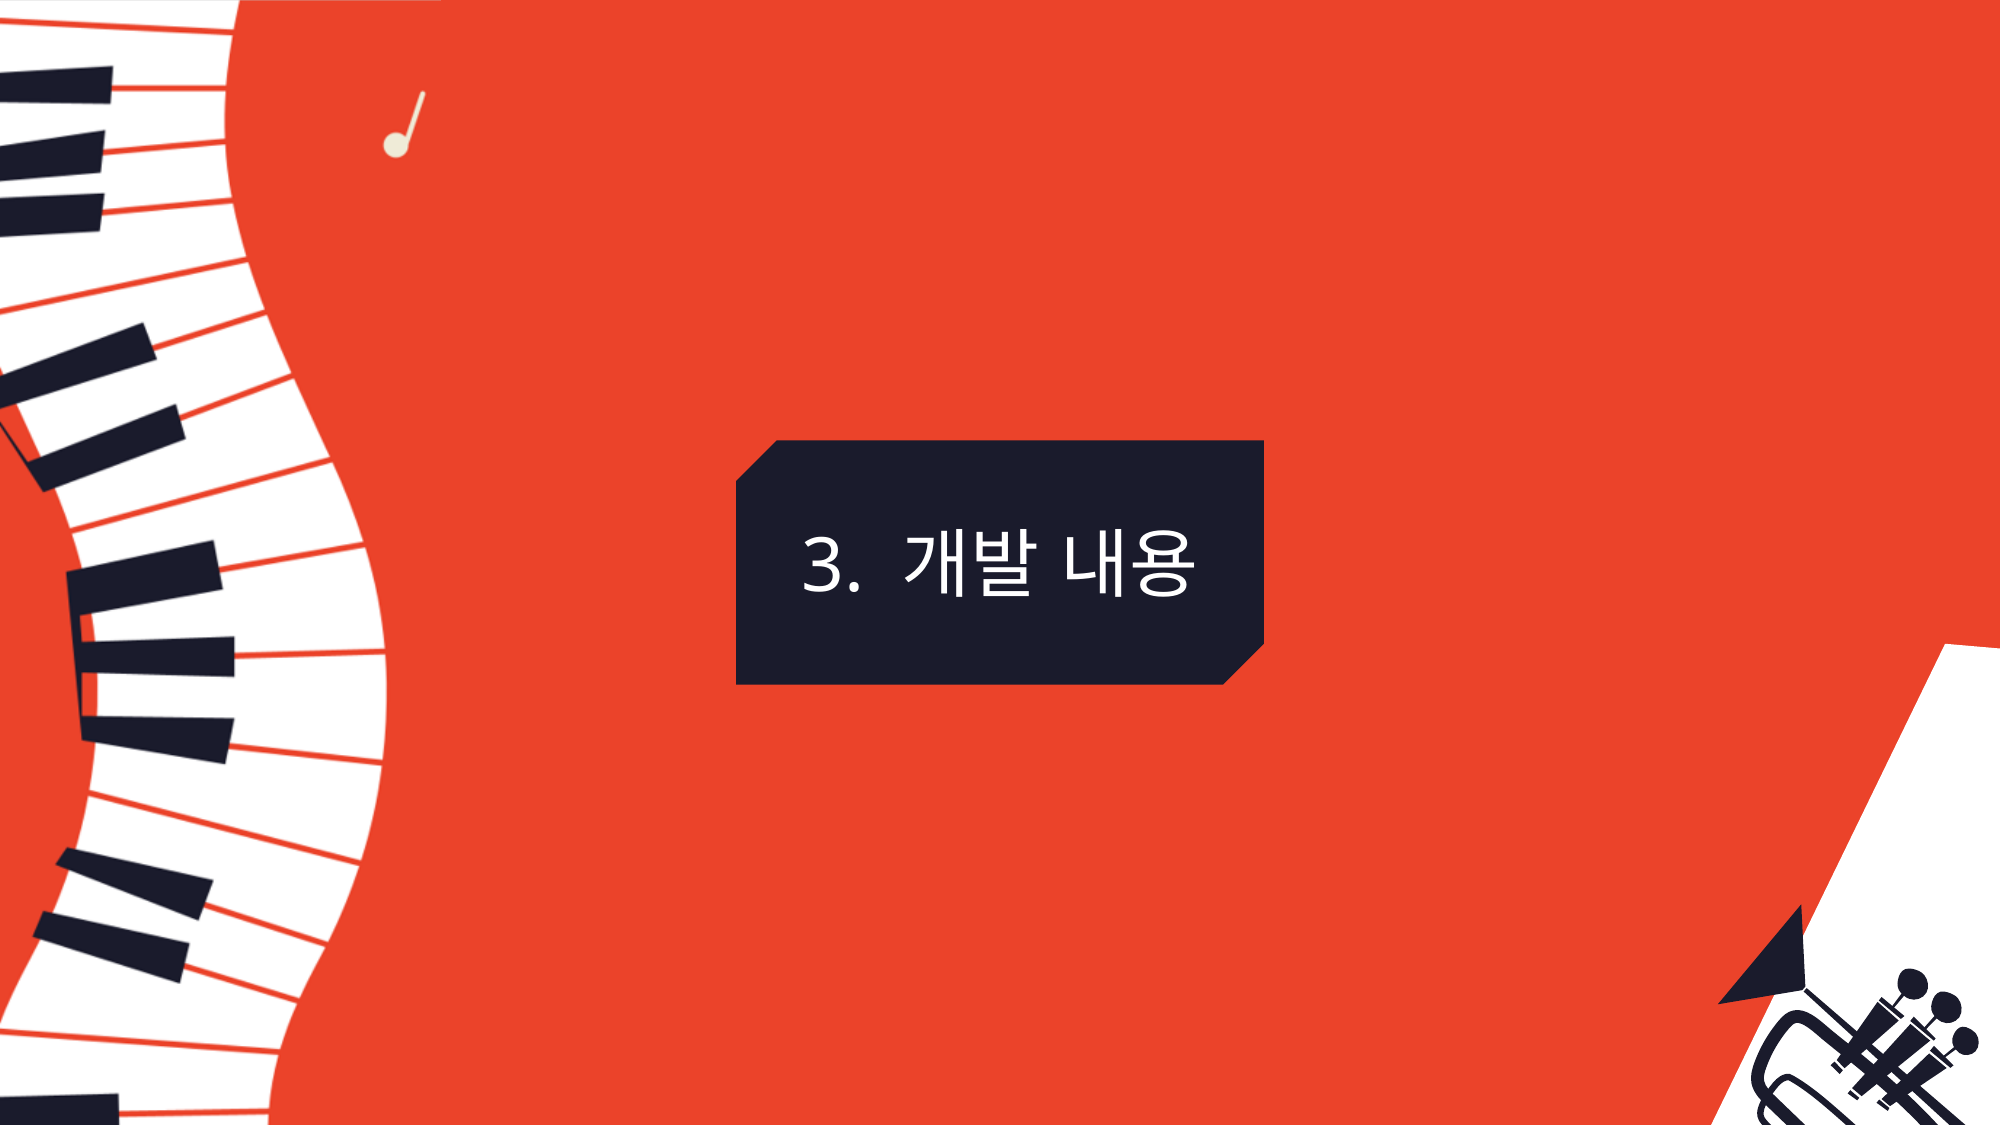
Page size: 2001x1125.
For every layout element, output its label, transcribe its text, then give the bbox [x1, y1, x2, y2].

text_box [736, 440, 1264, 685]
text_box [1803, 643, 2000, 955]
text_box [1696, 955, 2000, 1125]
picture [0, 0, 441, 1125]
text_box 3. 개발 내용 [786, 509, 1214, 615]
